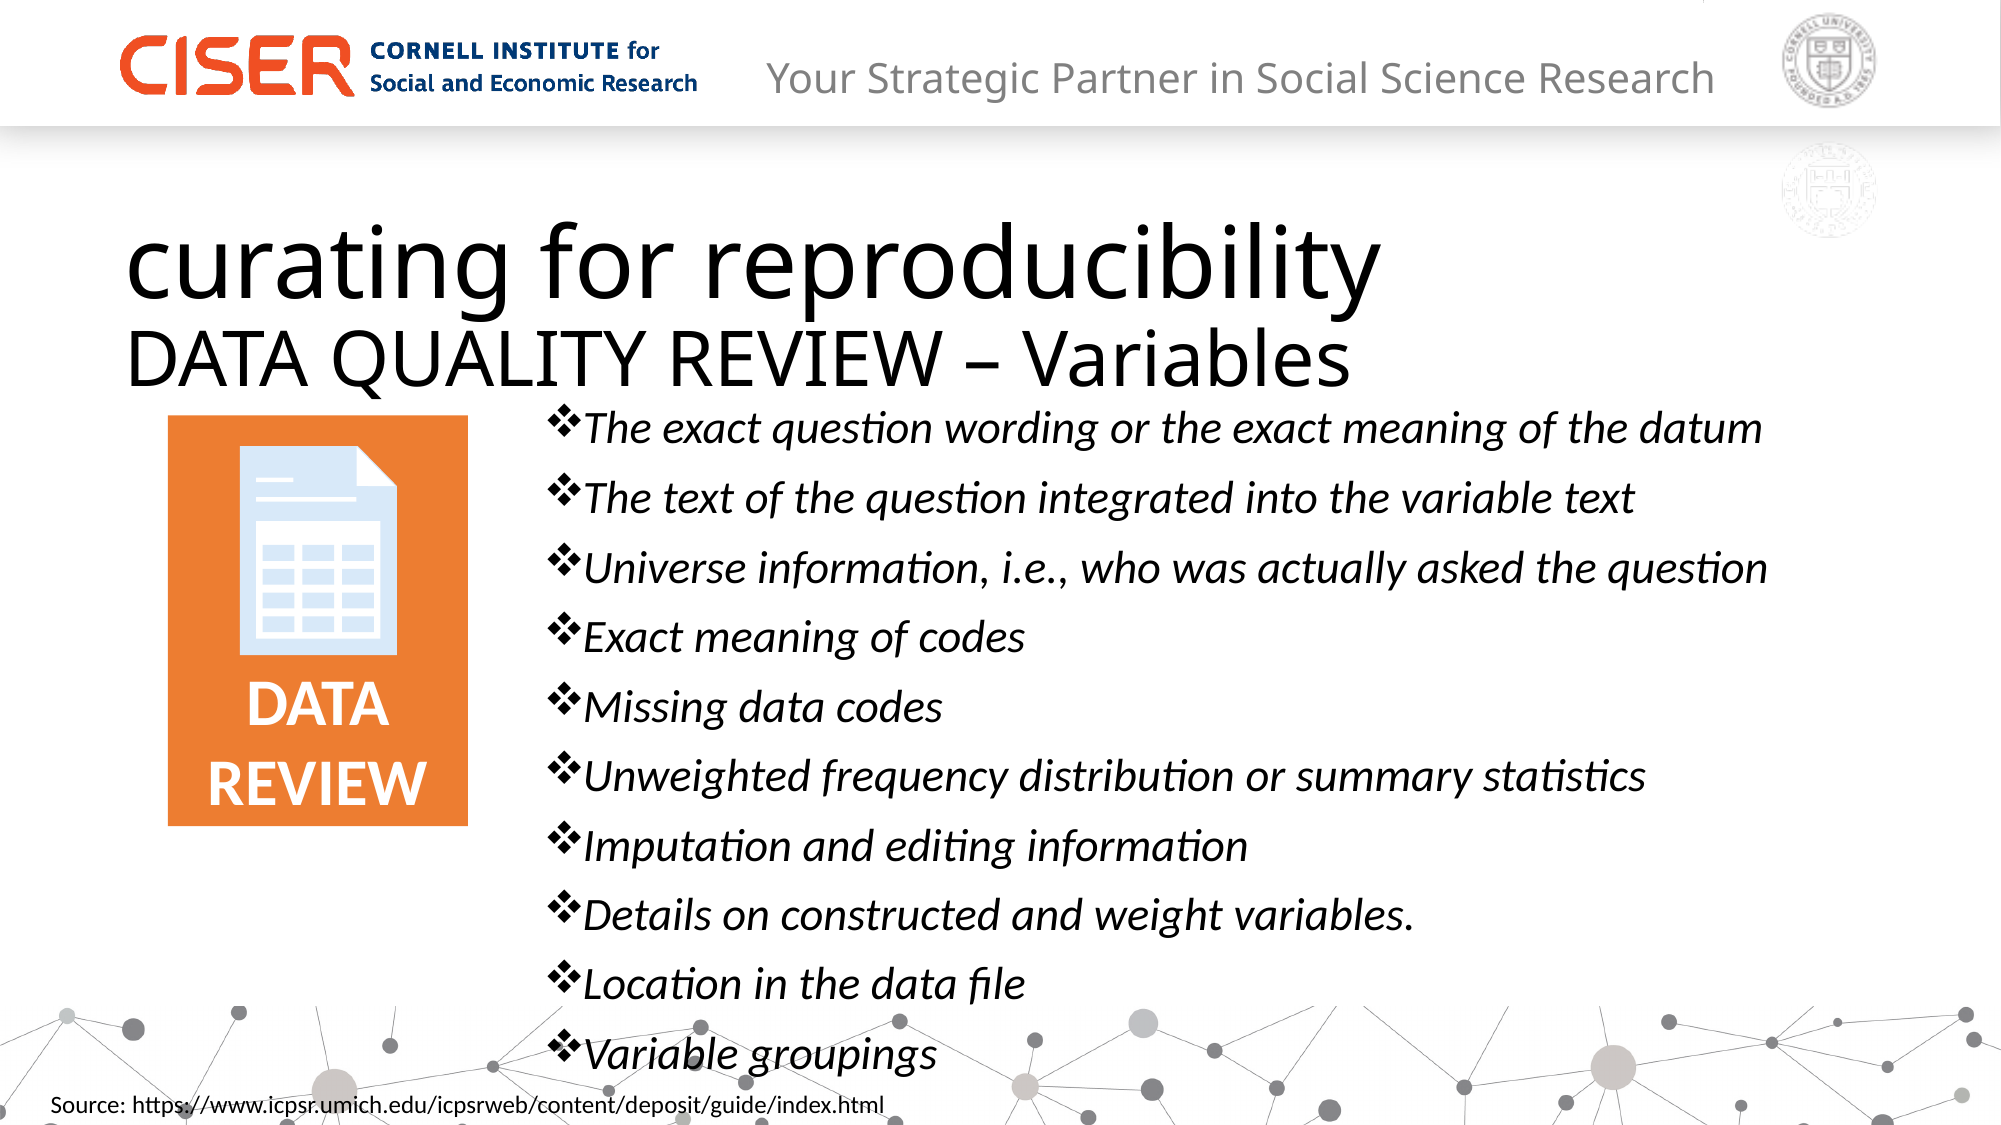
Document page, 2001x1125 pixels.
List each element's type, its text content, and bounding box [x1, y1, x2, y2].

list The exact question wording or the exact meaning of the datum The text of the question integrated into the variable text Universe information, i.e., who was actually asked the question Exact meaning of codes Missing data codes Unweighted frequency distribution or summary statistics Imputation and editing information Details on constructed and weight variables. Location in the data file Variable groupings [528, 396, 1807, 1099]
picture [53, 0, 763, 170]
title curating for reproducibility DATA QUALITY REVIEW – Variables [109, 205, 1863, 423]
text_box Data readme [914, 1006, 2001, 1125]
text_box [167, 415, 468, 827]
text_box Source: https://www.icpsr.umich.edu/icpsrweb/content/deposit/guide/index.html [35, 1080, 914, 1125]
text_box Data readme [0, 1006, 528, 1125]
